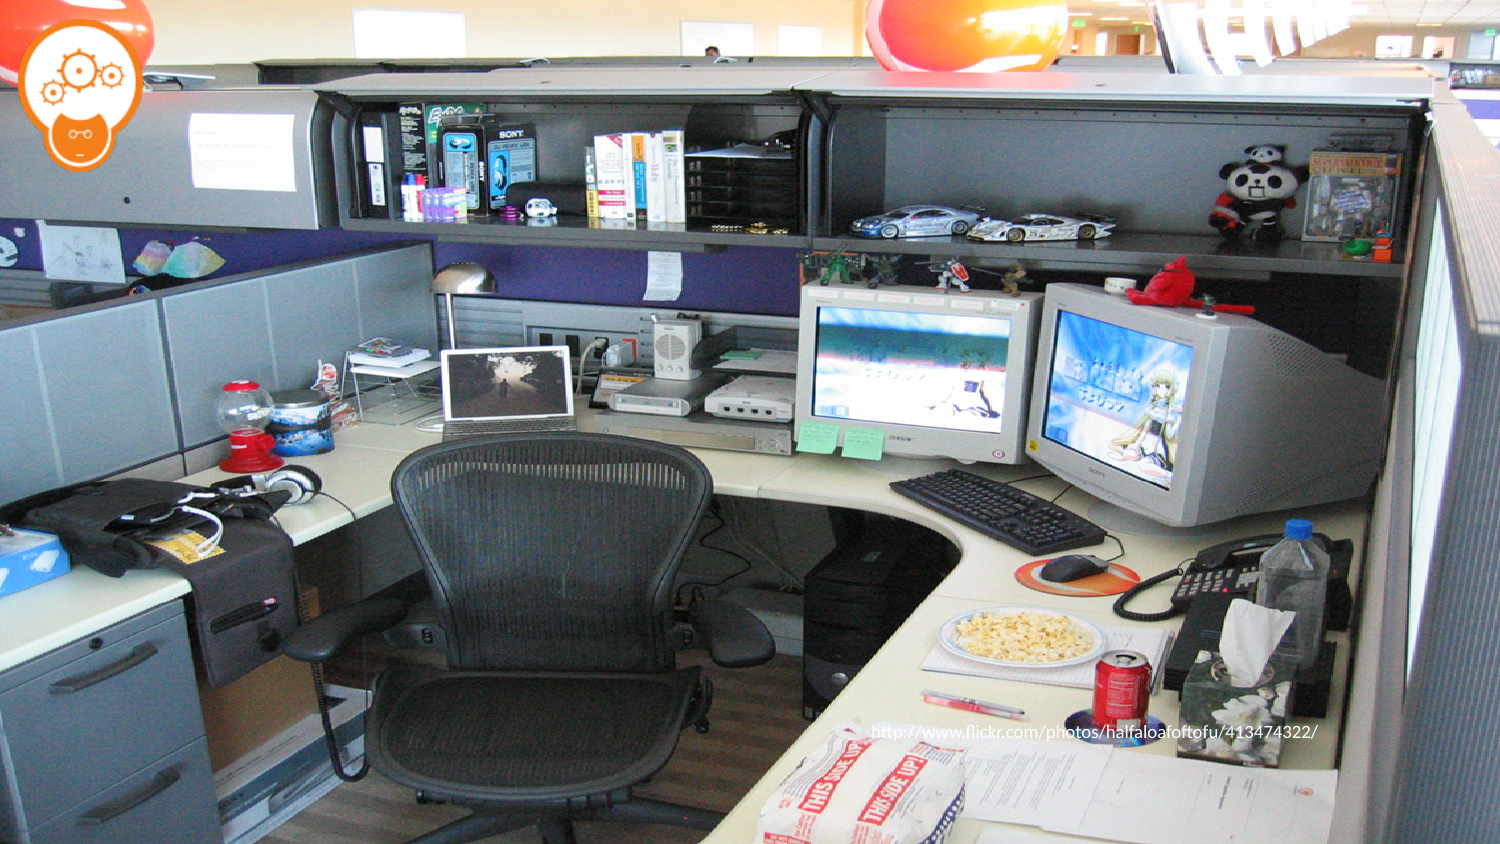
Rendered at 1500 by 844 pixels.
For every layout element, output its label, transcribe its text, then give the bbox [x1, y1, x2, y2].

picture [0, 0, 1500, 844]
text_box http://www.flickr.com/photos/halfaloafoftofu/413474322/ [856, 712, 1362, 750]
